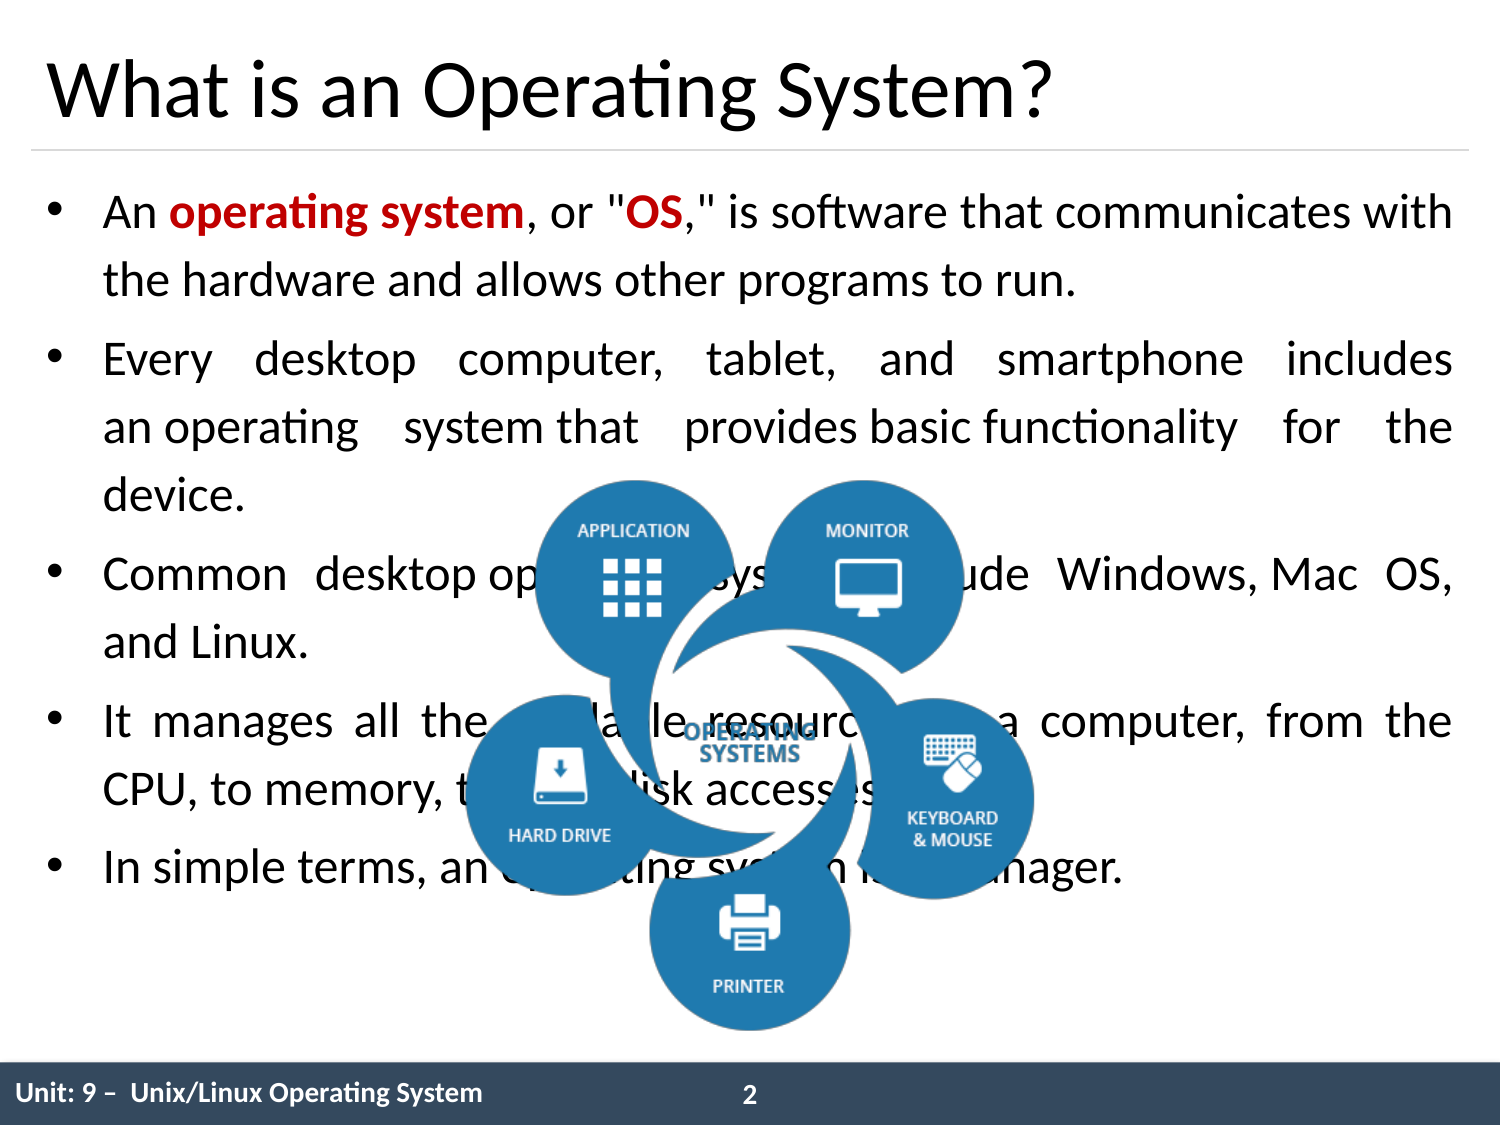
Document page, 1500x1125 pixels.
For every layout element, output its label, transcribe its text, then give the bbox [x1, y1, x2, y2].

list An operating system, or "OS," is software that communicates with the hardware and allows other programs to run. Every desktop computer, tablet, and smartphone includes an operating system that provides basic functionality for the device. Common desktop operating systems include Windows, Mac OS, and Linux. It manages all the available resources on a computer, from the CPU, to memory, to hard disk accesses. In simple terms, an operating system is a manager. [31, 162, 1469, 1038]
title What is an Operating System? [31, 17, 1469, 150]
picture [460, 472, 1040, 1038]
